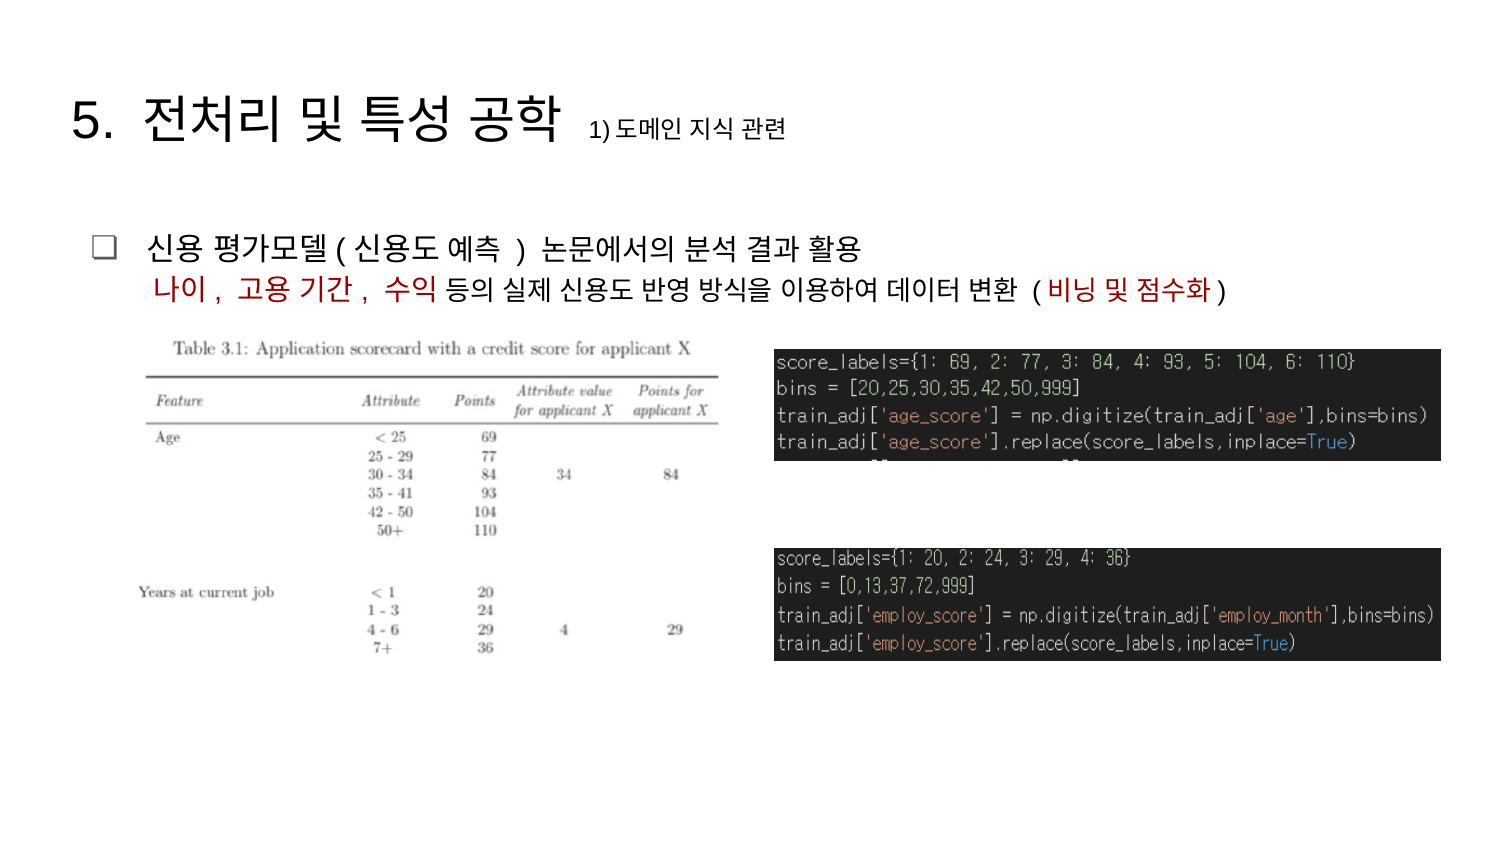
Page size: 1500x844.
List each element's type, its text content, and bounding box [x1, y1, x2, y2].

picture [128, 327, 726, 539]
title 5. 전처리 및 특성 공학 1)도메인 지식 관련 [56, 70, 1455, 165]
picture [774, 548, 1441, 661]
picture [128, 577, 726, 661]
list 신용 평가모델(신용도 예측 ) 논문에서의 분석 결과 활용 나이, 고용 기간, 수익 등의 실제 신용도 반영 방식을 이용하여 데이터 변환 (비닝 및 점수화) [56, 208, 1455, 769]
picture [774, 349, 1441, 462]
